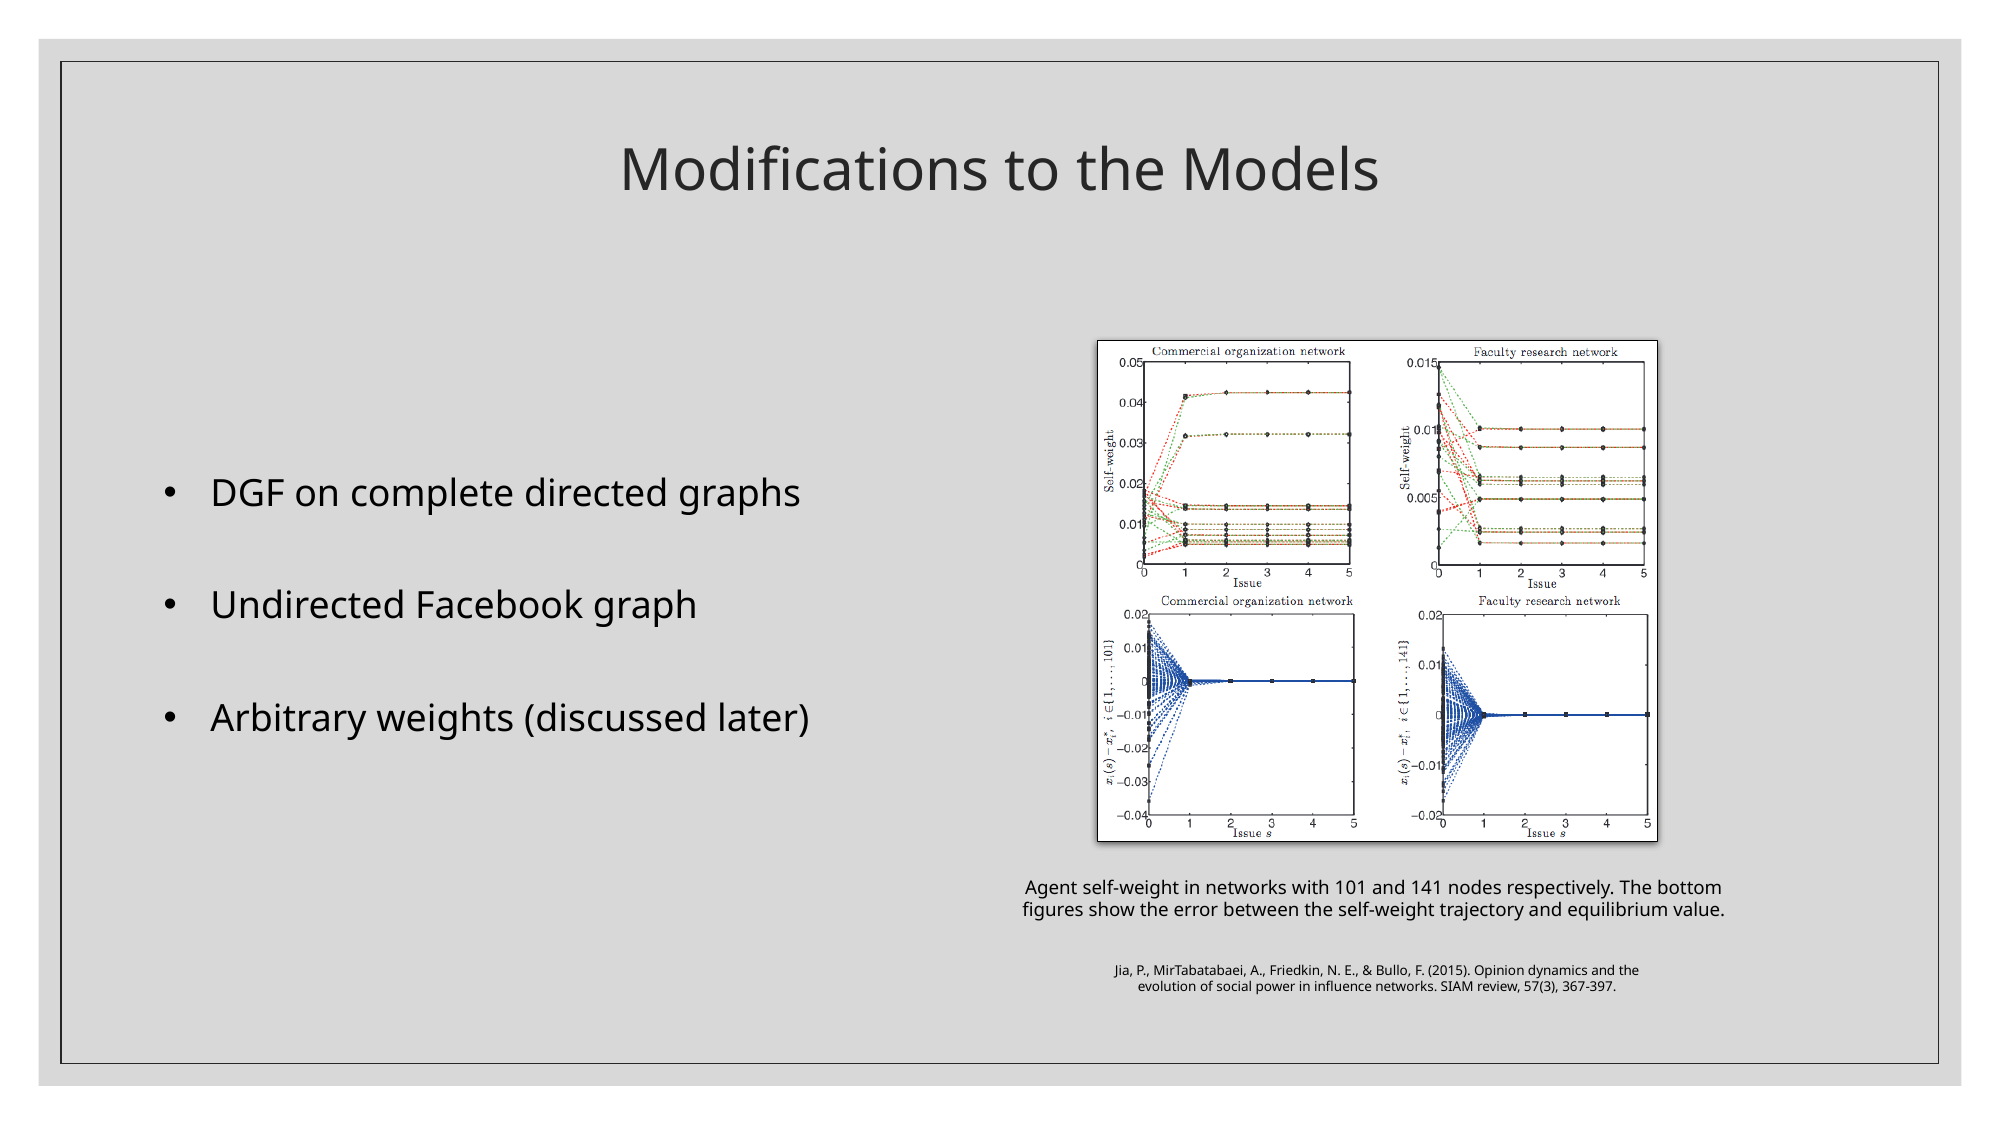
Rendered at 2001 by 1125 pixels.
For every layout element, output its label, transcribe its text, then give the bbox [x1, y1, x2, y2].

text_box Agent self-weight in networks with 101 and 141 nodes respectively. The bottom figures show the error between the self-weight trajectory and equilibrium value. [999, 867, 1747, 928]
text_box Jia, P., MirTabatabaei, A., Friedkin, N. E., & Bullo, F. (2015). Opinion dynamics and the evolution of social power in influence networks. SIAM review, 57(3), 367-397. [1090, 954, 1665, 1002]
title Modifications to the Models [174, 58, 1825, 284]
text_box DGF on complete directed graphs Undirected Facebook graph Arbitrary weights (discussed later) [148, 394, 1090, 747]
picture [1097, 341, 1658, 842]
